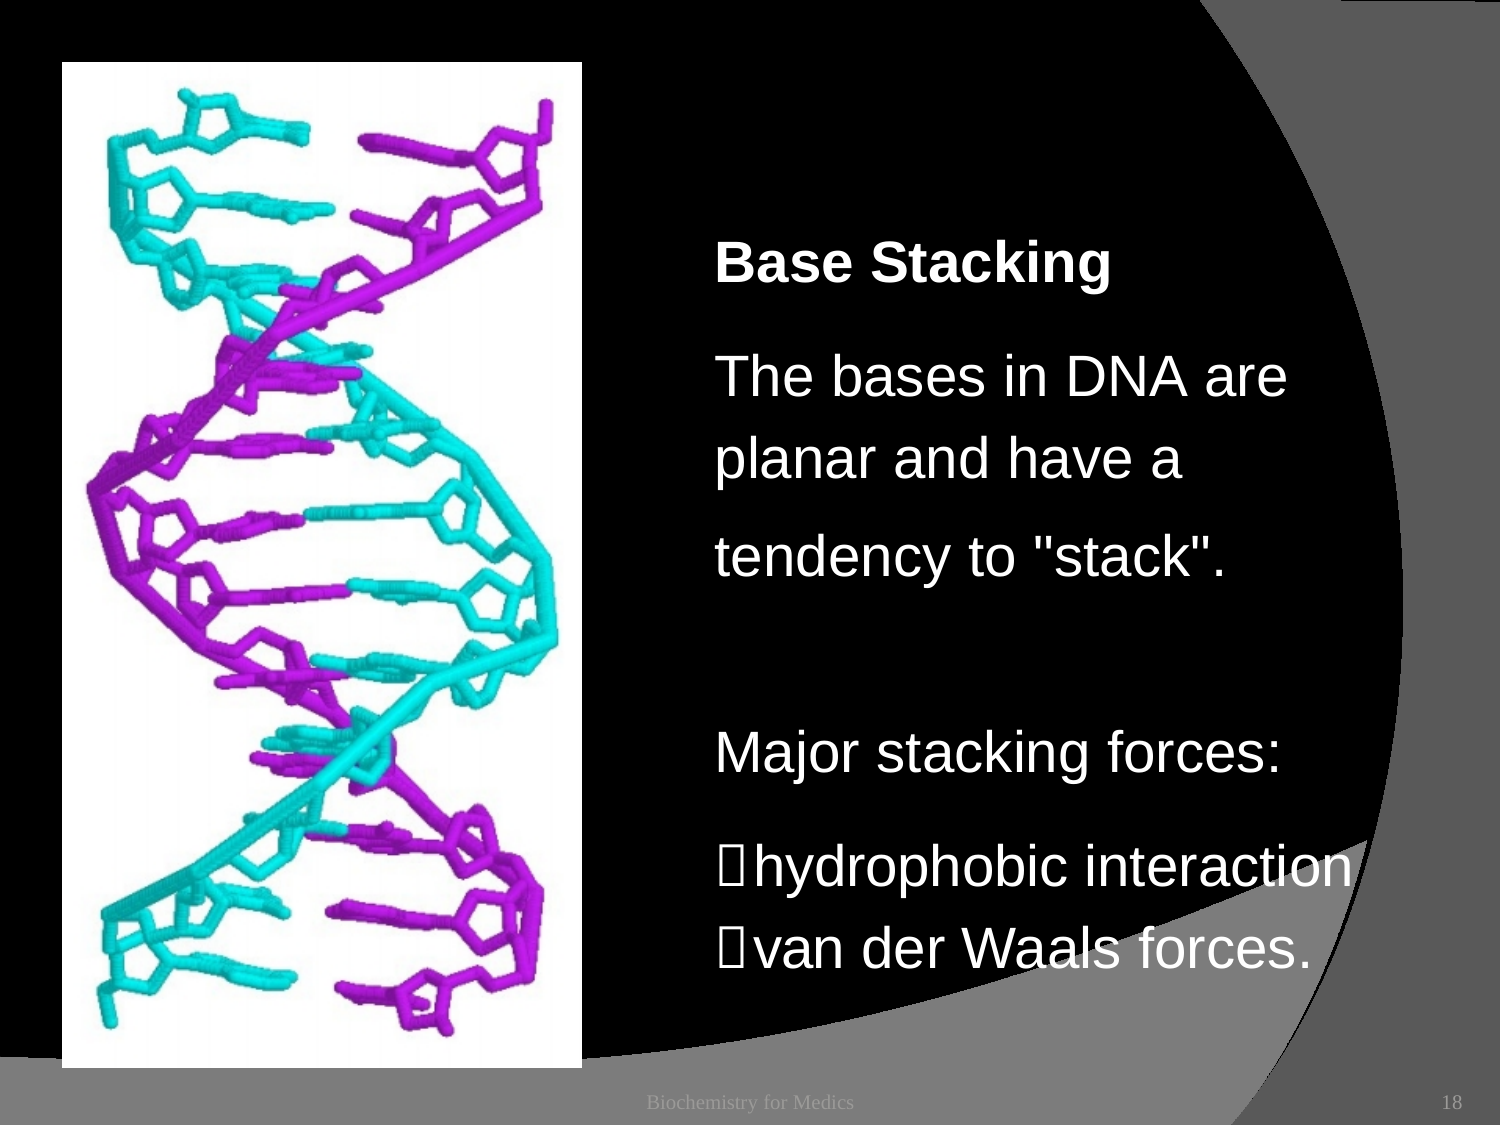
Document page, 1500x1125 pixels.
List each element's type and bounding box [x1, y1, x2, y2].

text_box [0, 0, 1500, 1125]
